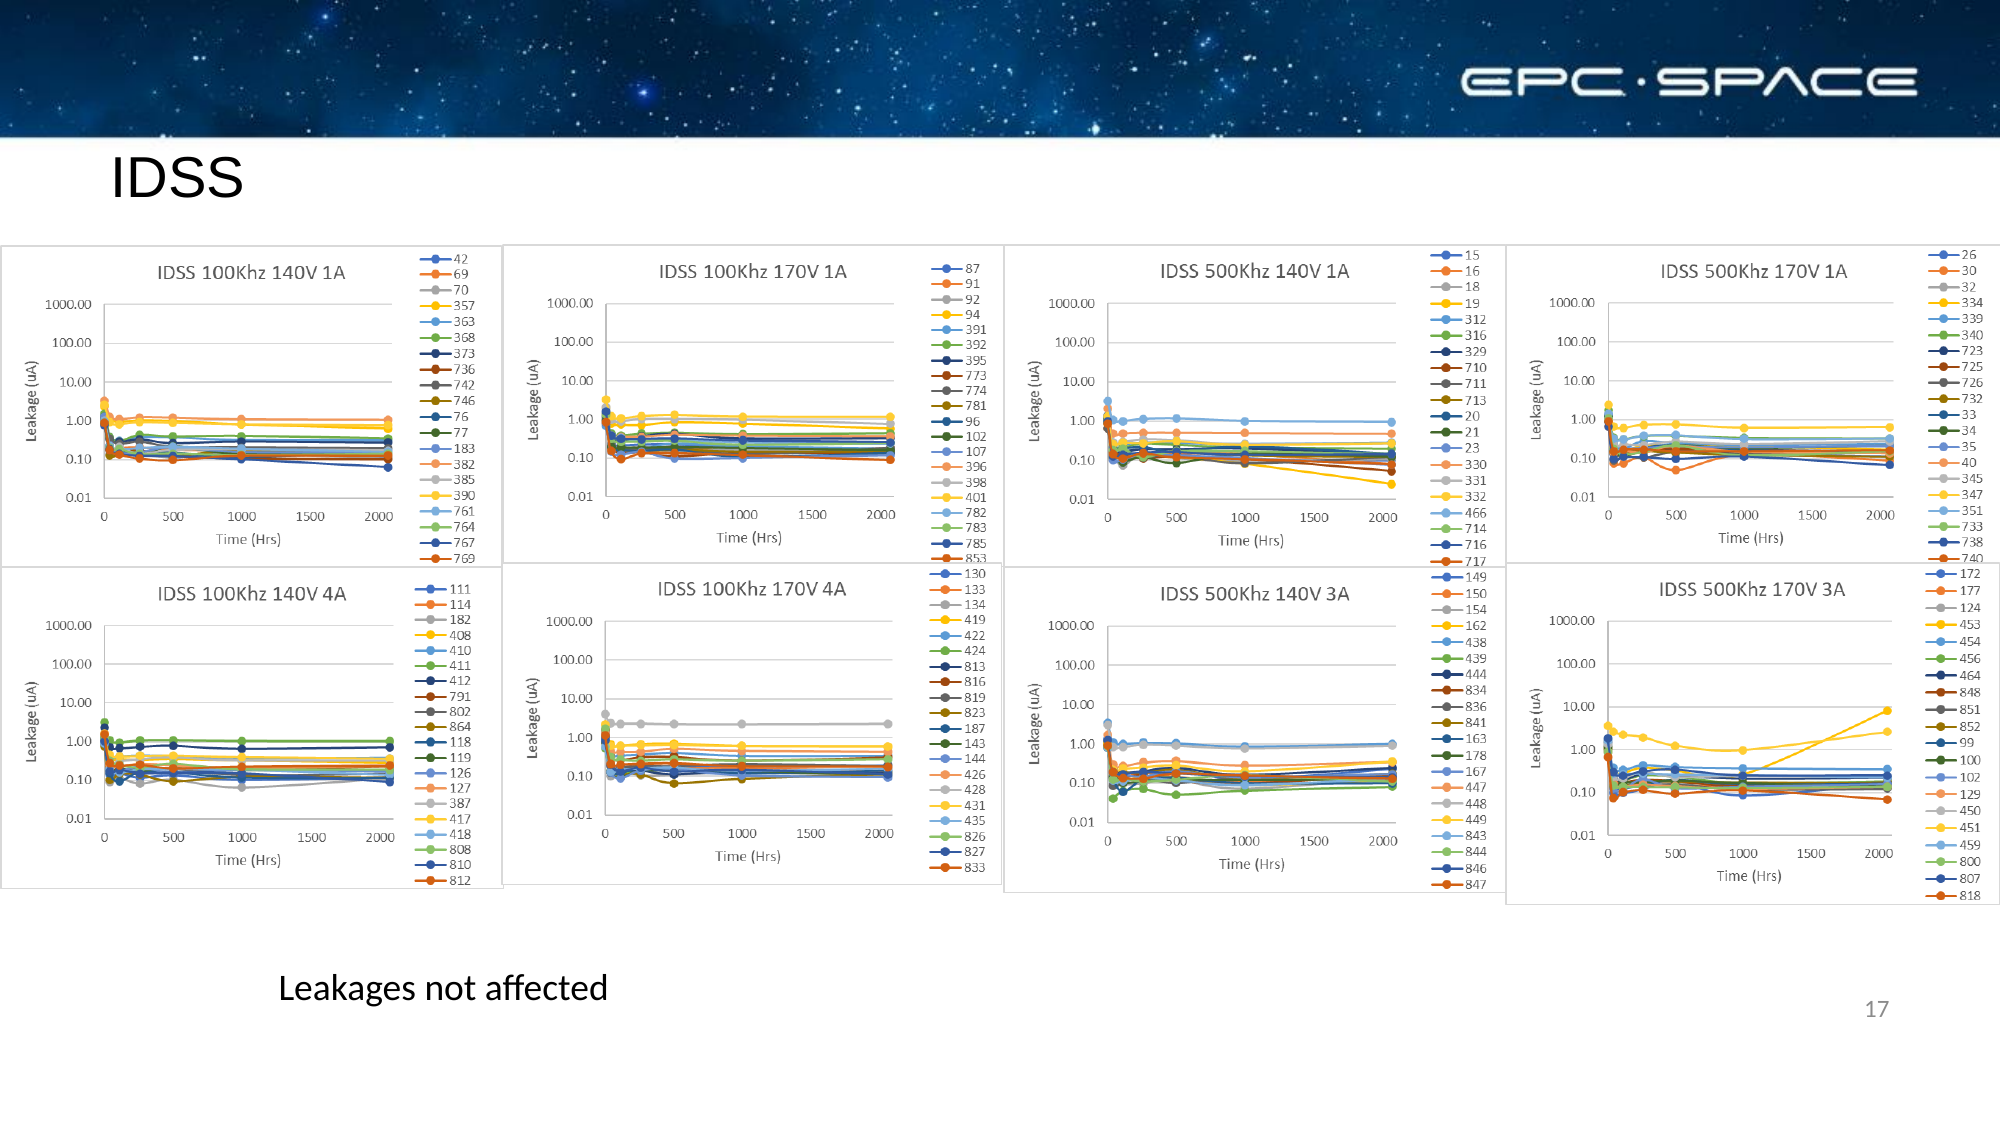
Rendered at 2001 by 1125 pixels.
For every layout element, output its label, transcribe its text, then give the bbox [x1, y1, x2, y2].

title IDSS [95, 140, 1905, 219]
slide_number 17 [1732, 977, 1905, 1037]
picture [0, 0, 2000, 1125]
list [0, 245, 502, 566]
text_box Leakages not affected [263, 955, 633, 1016]
